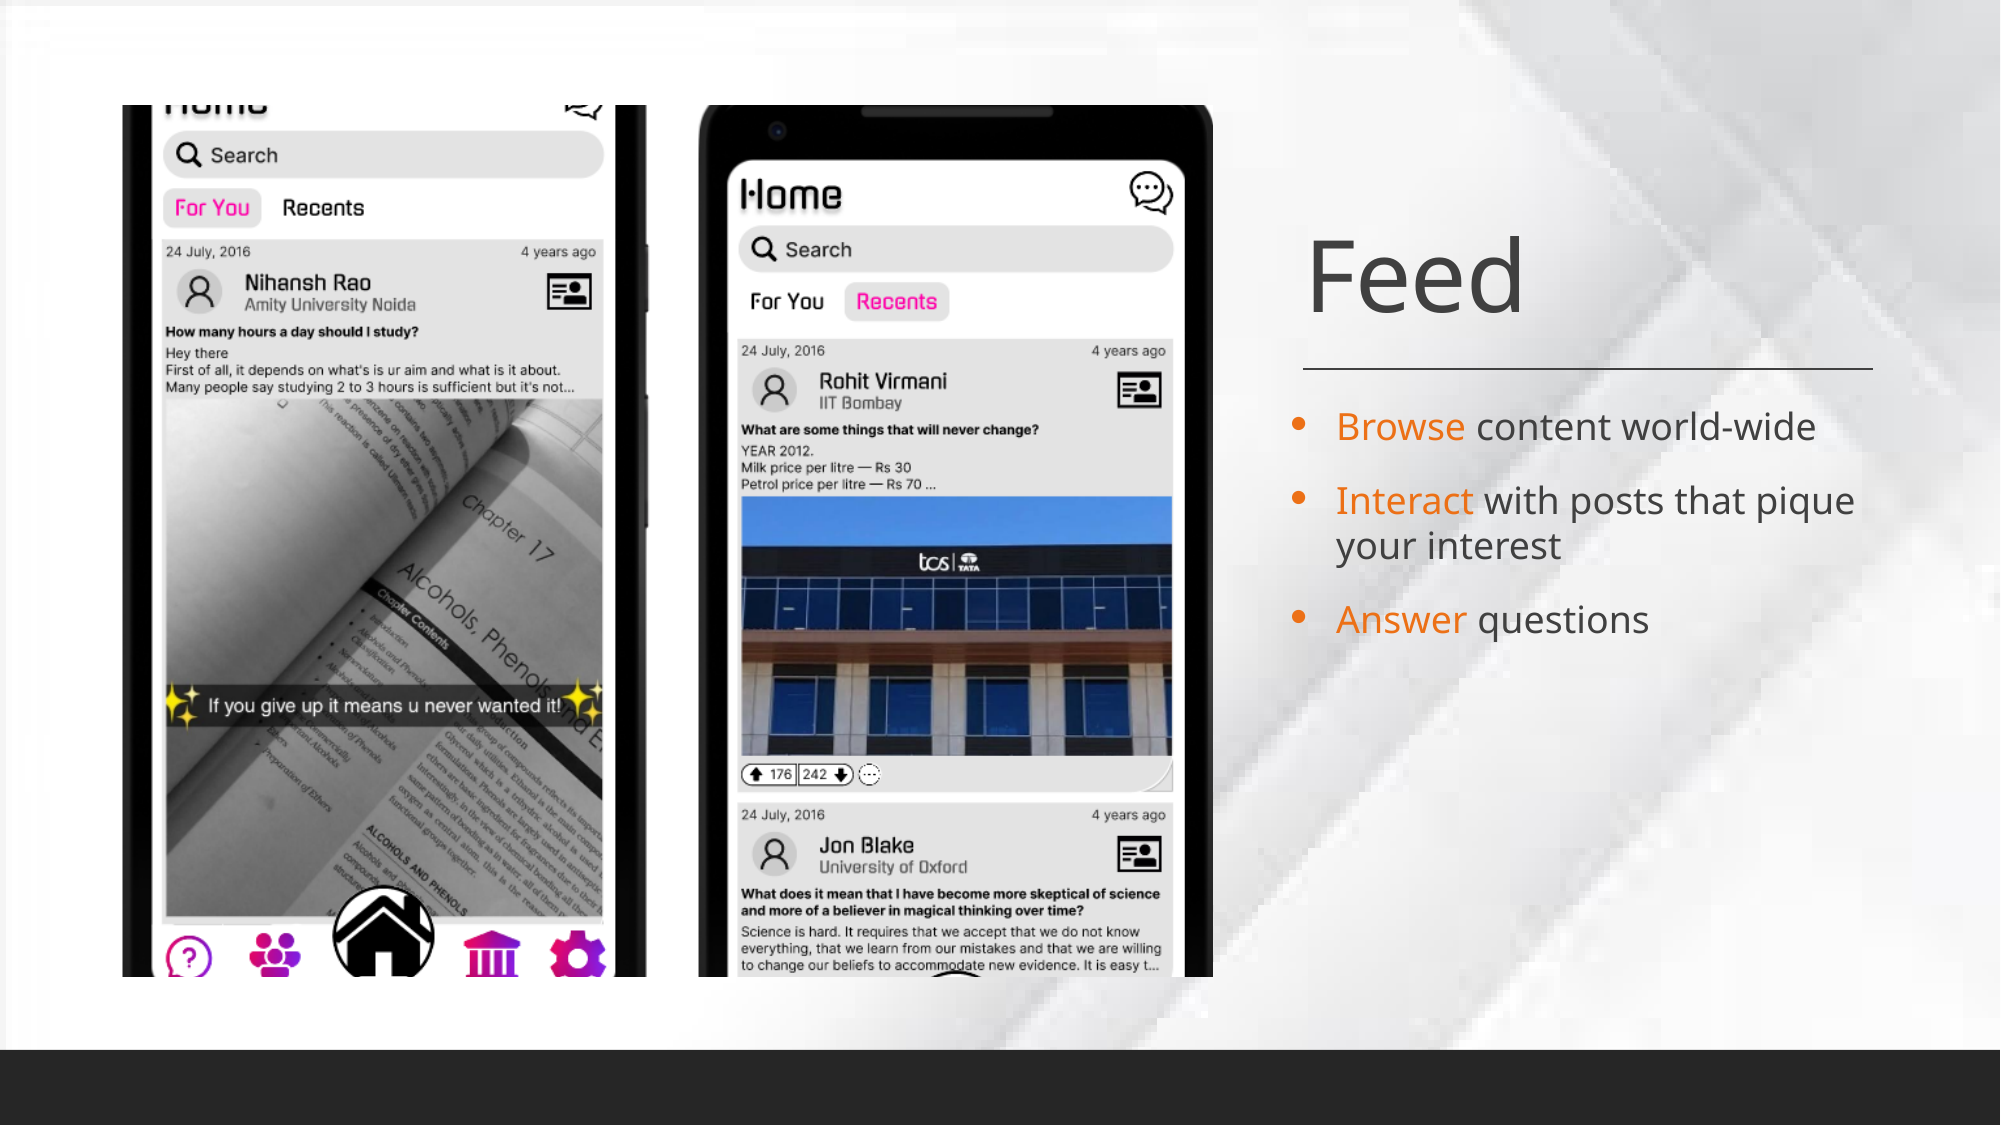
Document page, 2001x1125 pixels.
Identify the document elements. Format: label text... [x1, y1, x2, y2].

picture [677, 104, 1214, 978]
text_box [0, 1049, 2000, 1125]
picture [103, 104, 664, 978]
text_box [0, 0, 2000, 1049]
title Feed [1289, 104, 1895, 343]
list Browse content world-wide Interact with posts that pique your interest Answer questions [1289, 394, 1895, 963]
